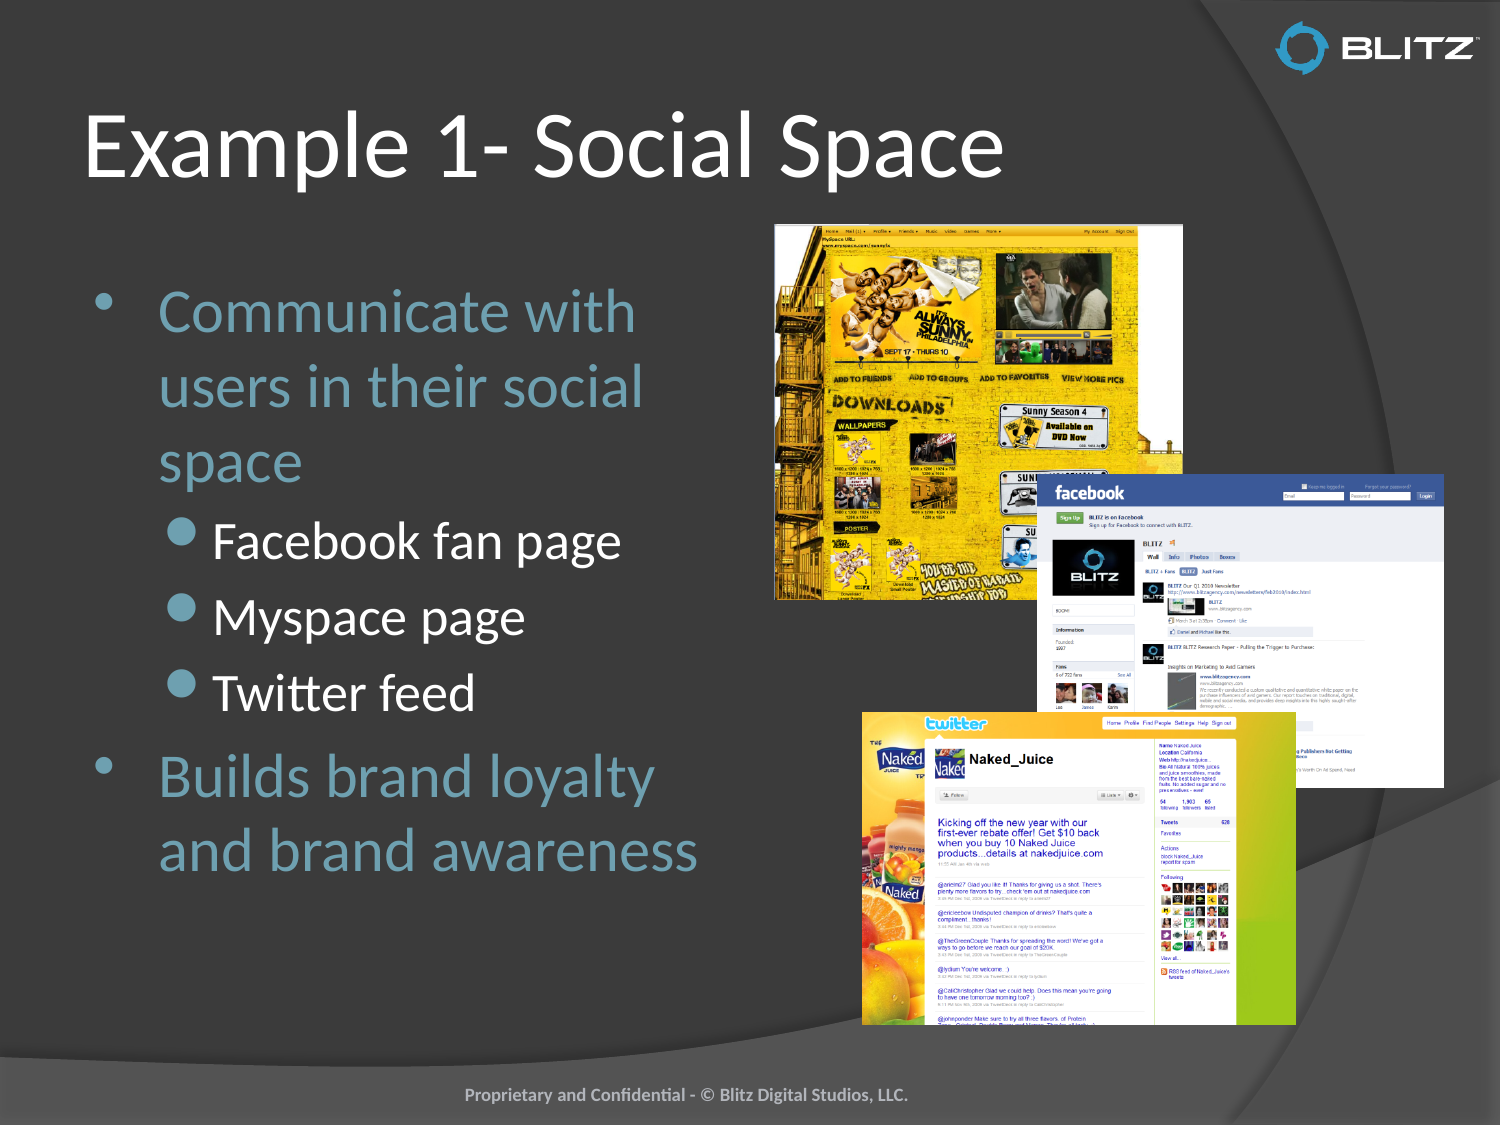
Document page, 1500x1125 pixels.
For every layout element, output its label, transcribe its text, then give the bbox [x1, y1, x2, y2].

picture [1275, 21, 1480, 75]
picture [862, 712, 1296, 1026]
picture [774, 224, 1183, 601]
title Example 1- Social Space [75, 45, 1300, 233]
picture [1037, 474, 1445, 788]
list Communicate with users in their social space Facebook fan page Myspace page Twitter feed Builds brand loyalty and brand awareness [75, 262, 725, 1005]
